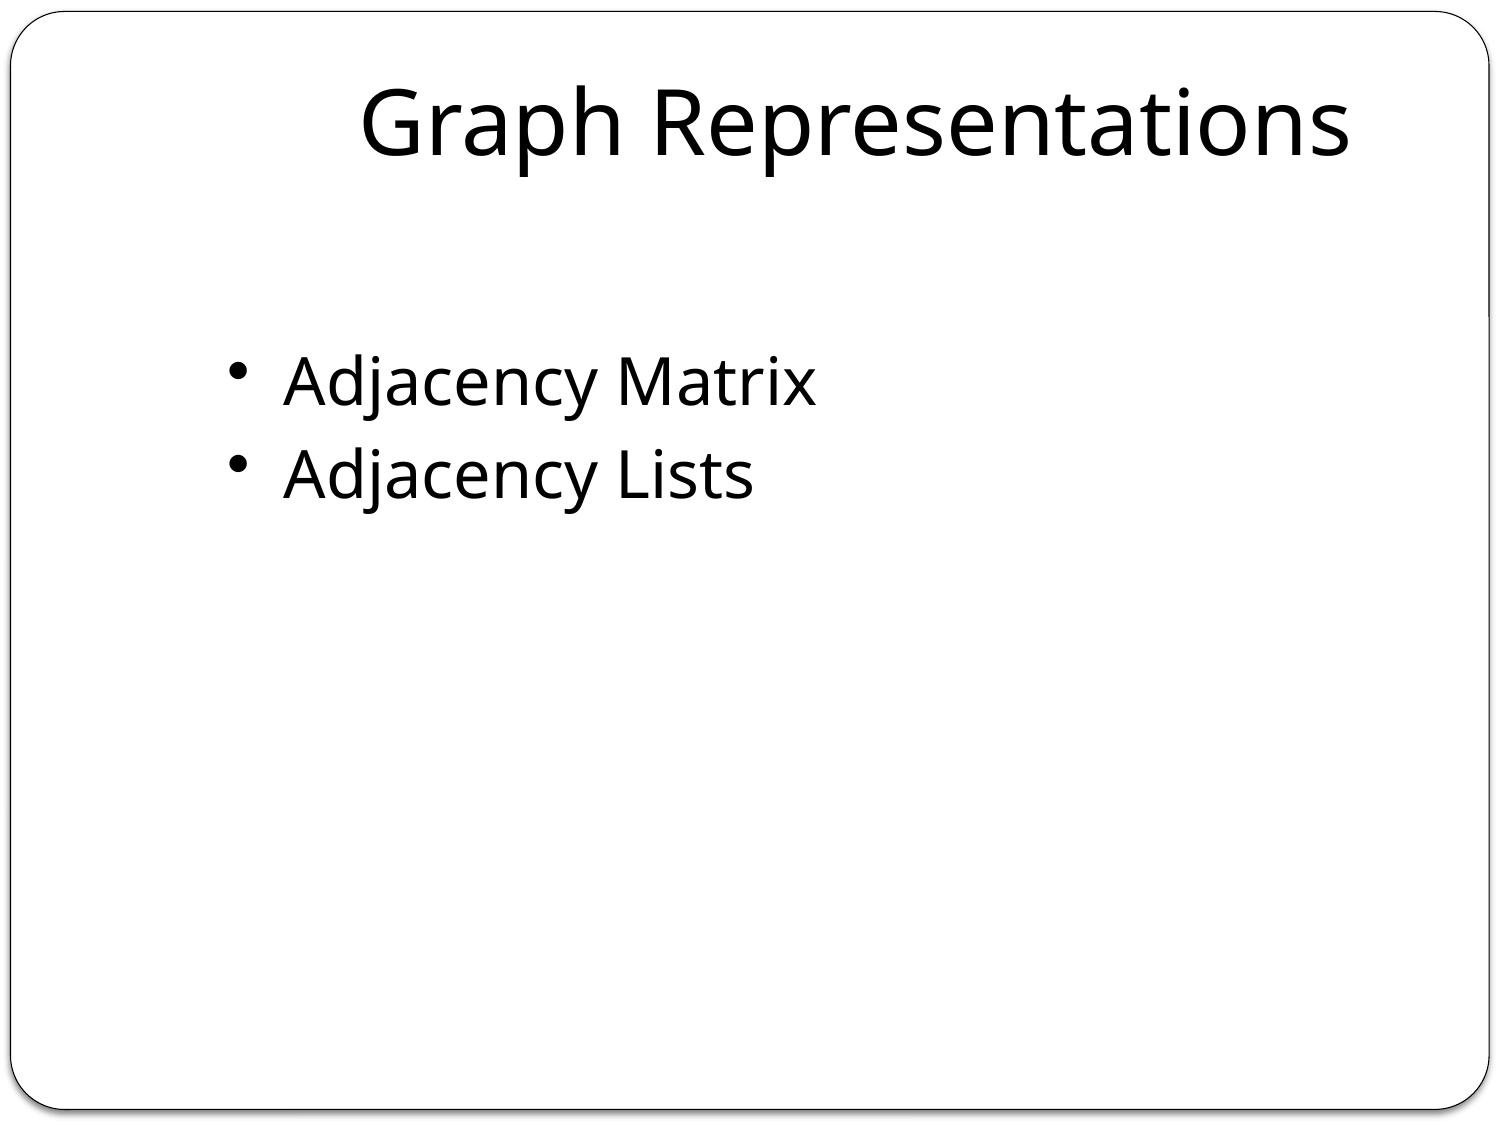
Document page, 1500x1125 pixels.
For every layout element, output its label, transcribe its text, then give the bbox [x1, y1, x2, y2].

text_box Adjacency Matrix Adjacency Lists [211, 330, 1500, 1006]
text_box Graph Representations [211, 24, 1500, 213]
